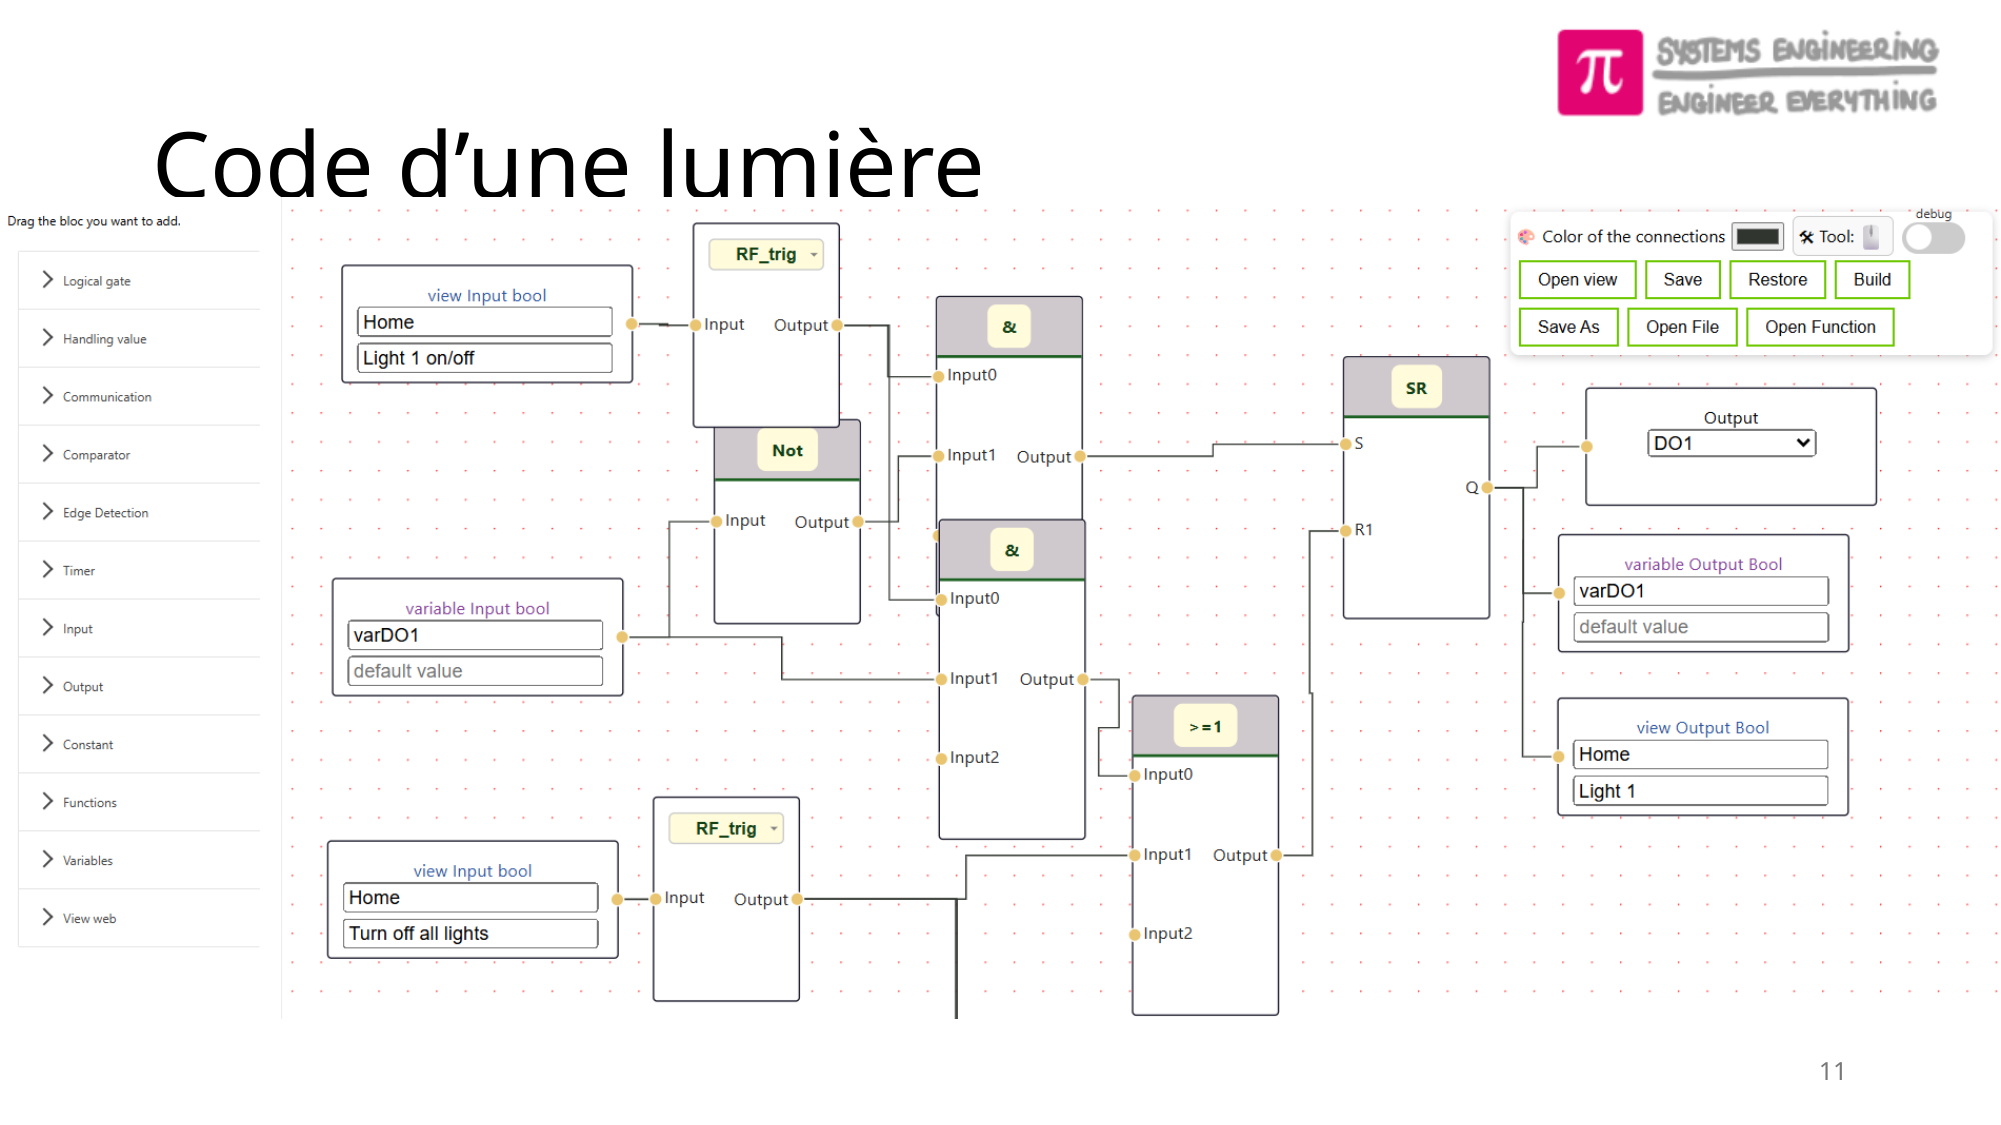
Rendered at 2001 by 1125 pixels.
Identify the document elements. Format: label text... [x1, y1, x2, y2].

title Code d’une lumière [137, 59, 1863, 196]
picture [0, 196, 2000, 1019]
slide_number 11 [1412, 1042, 1863, 1103]
picture [1557, 26, 1943, 119]
